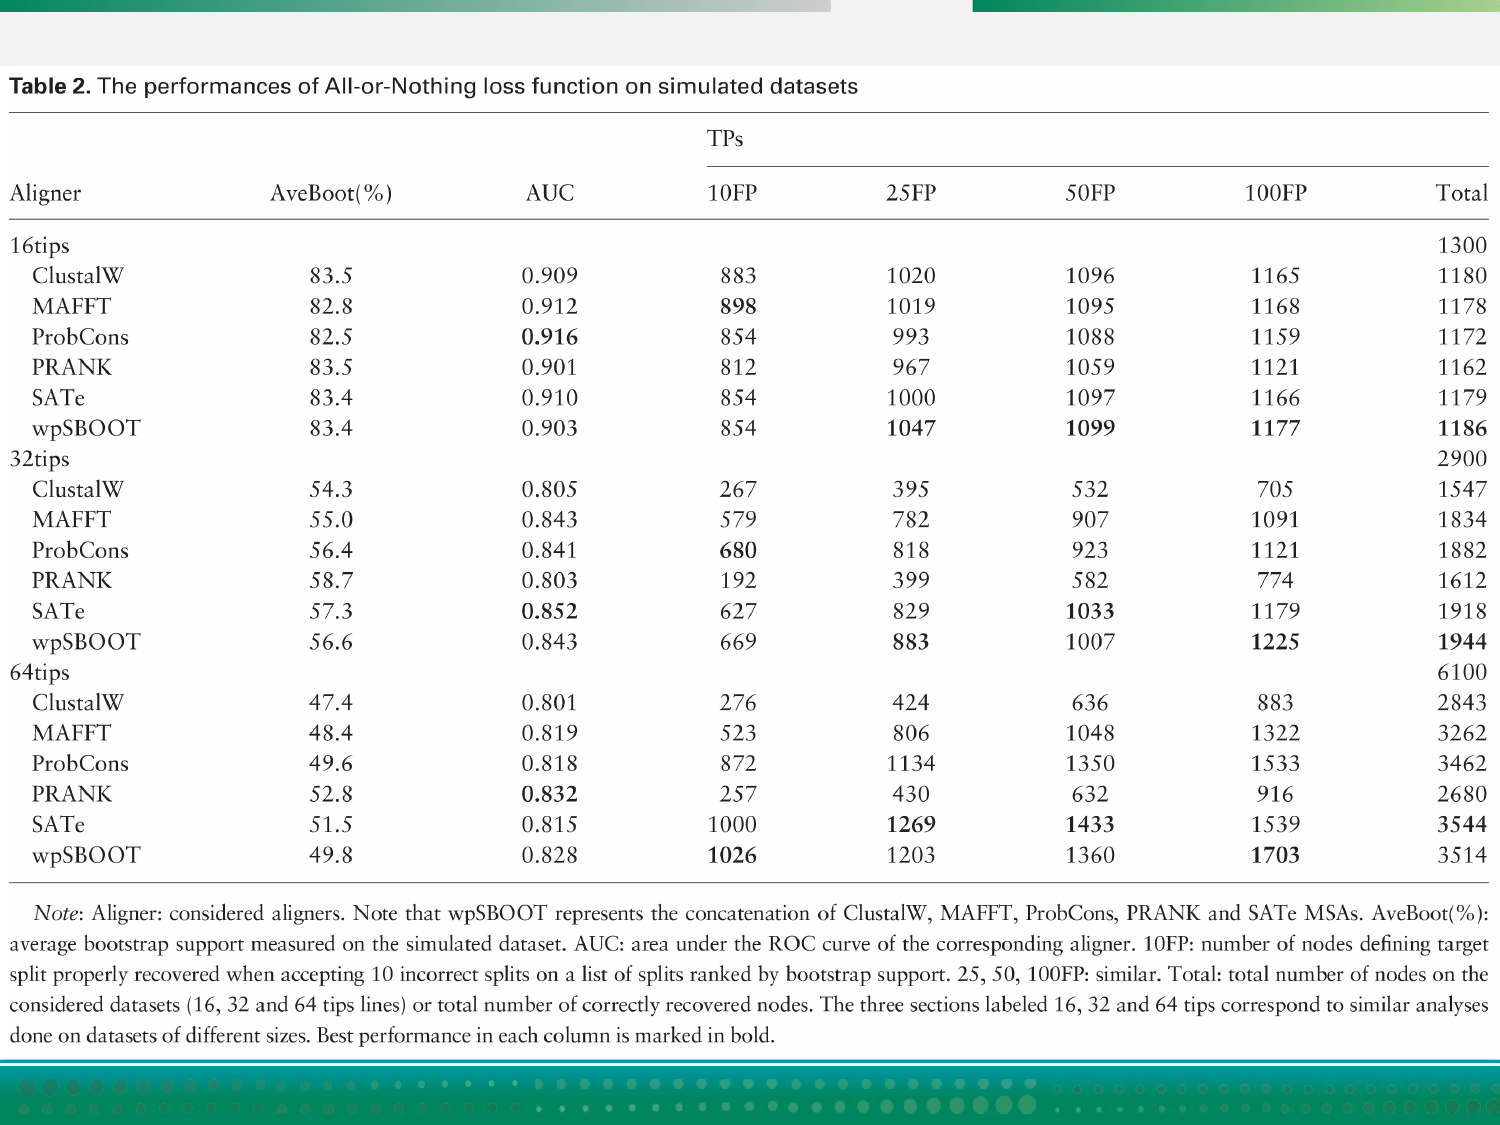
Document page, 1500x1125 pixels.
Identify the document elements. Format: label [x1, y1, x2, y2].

picture [0, 66, 1500, 1059]
